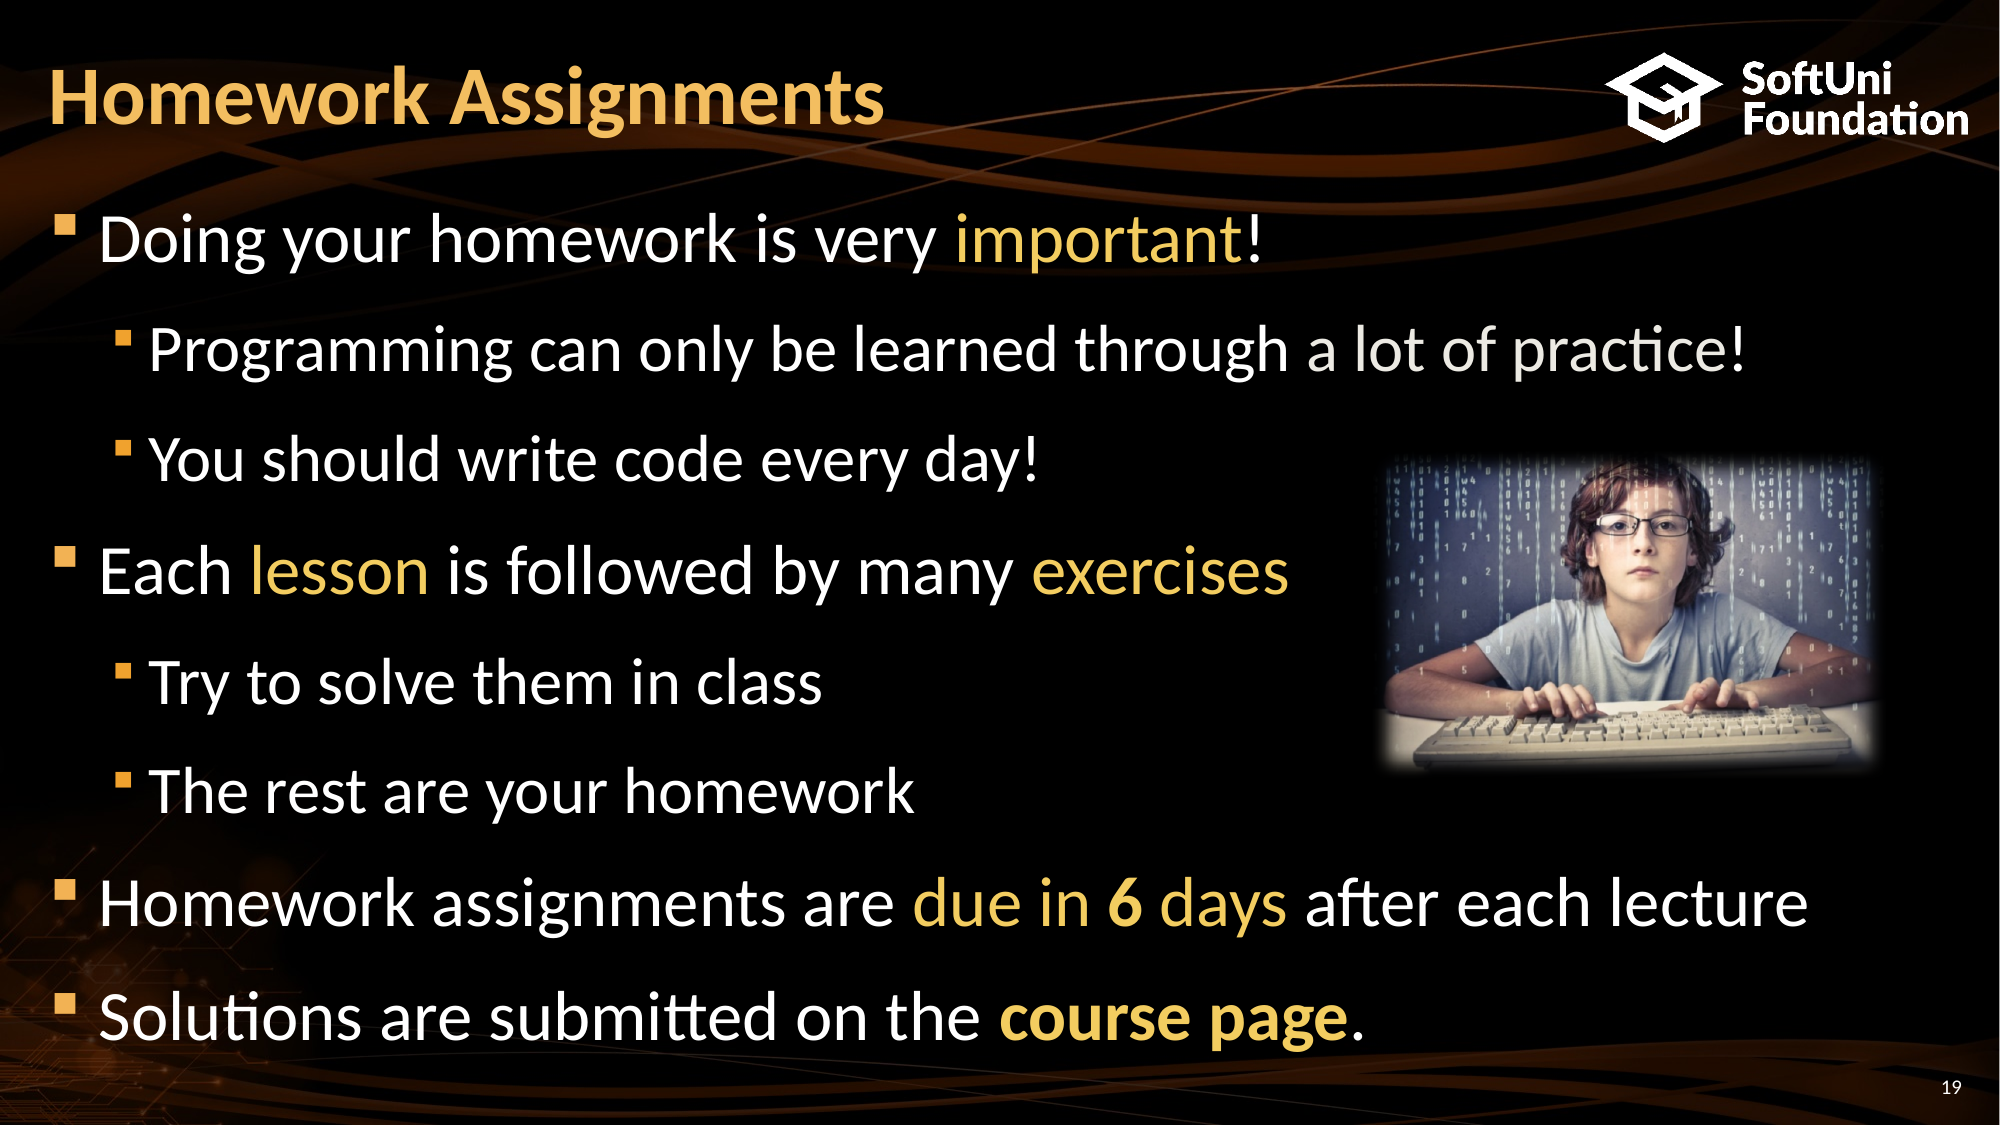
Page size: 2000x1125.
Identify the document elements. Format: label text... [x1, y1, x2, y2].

slide_number 19 [1897, 1095, 1968, 1103]
picture [0, 0, 2000, 1125]
title Homework Assignments [30, 6, 1602, 189]
list Doing your homework is very important! Programming can only be learned through a lot of practice! You should write code every day! Each lesson is followed by many exercises Try to solve them in class The rest are your homework Homework assignments are due in 6 days after each lecture Solutions are submitted on the course page. [31, 181, 1968, 1095]
